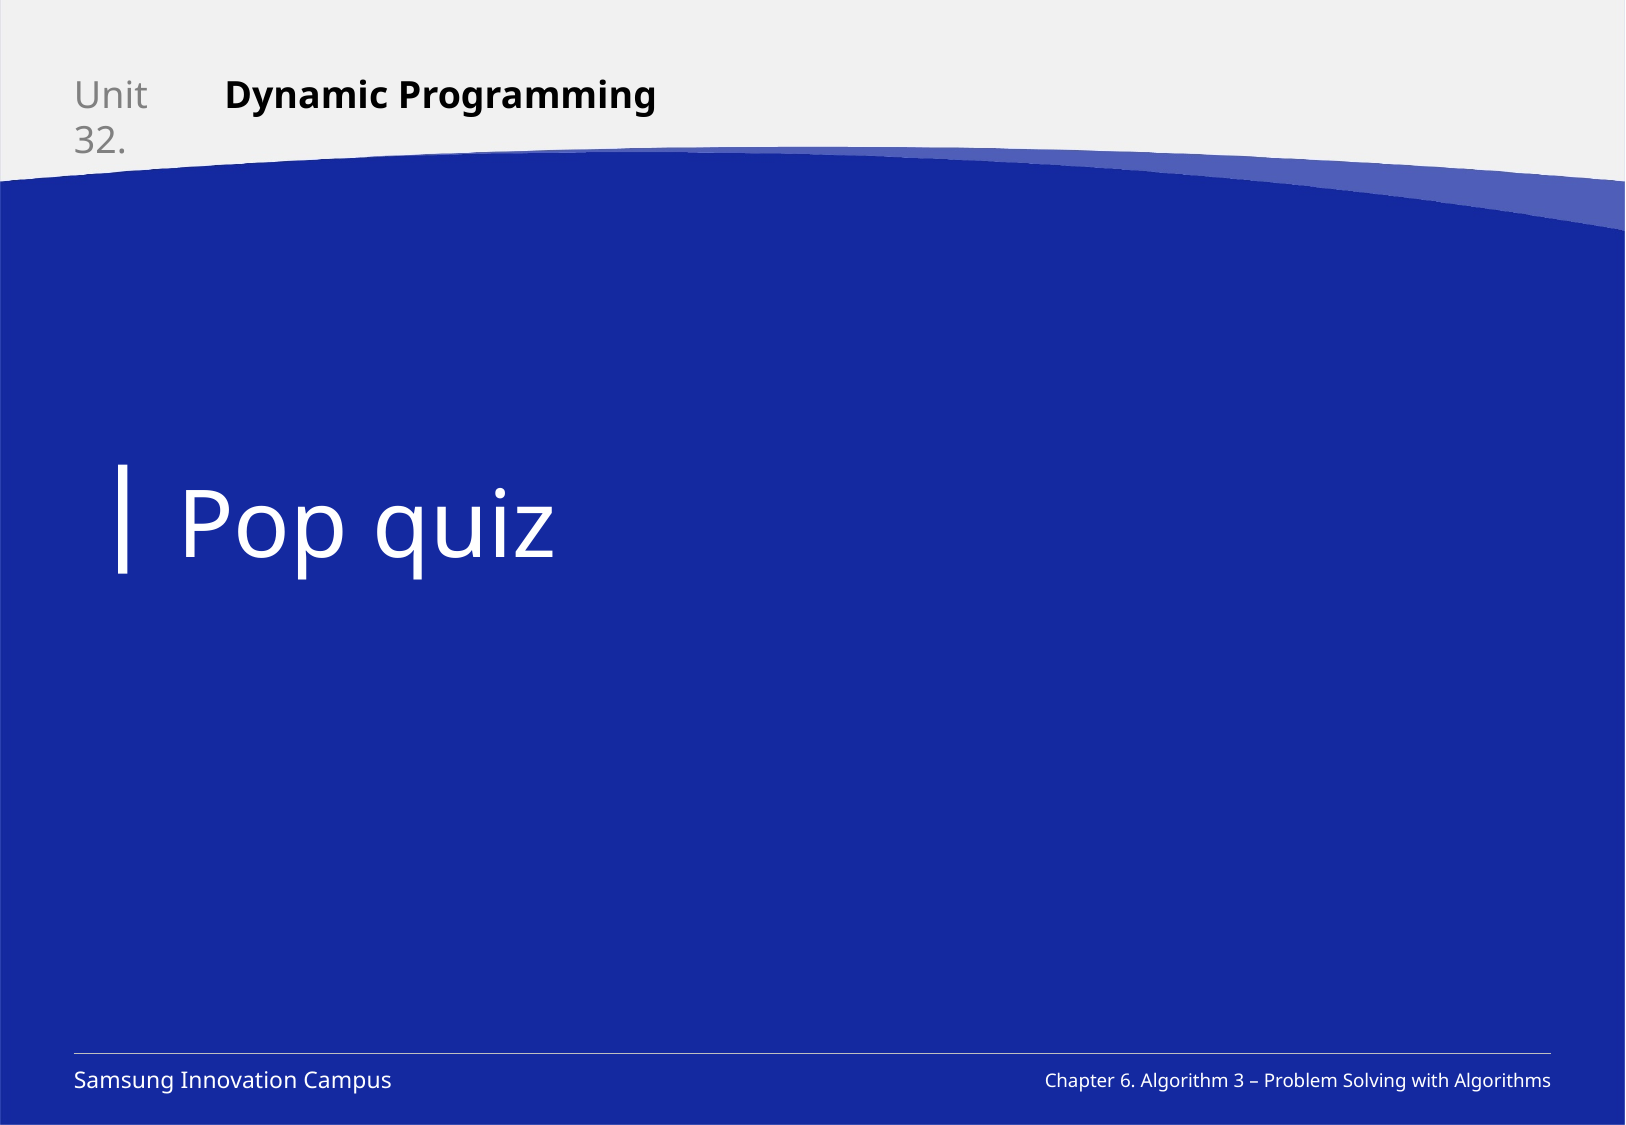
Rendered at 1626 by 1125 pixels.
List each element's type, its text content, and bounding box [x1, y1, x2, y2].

text_box [117, 463, 128, 575]
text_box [74, 71, 849, 117]
picture [0, 0, 1625, 1125]
text_box Pop quiz [176, 412, 1487, 577]
